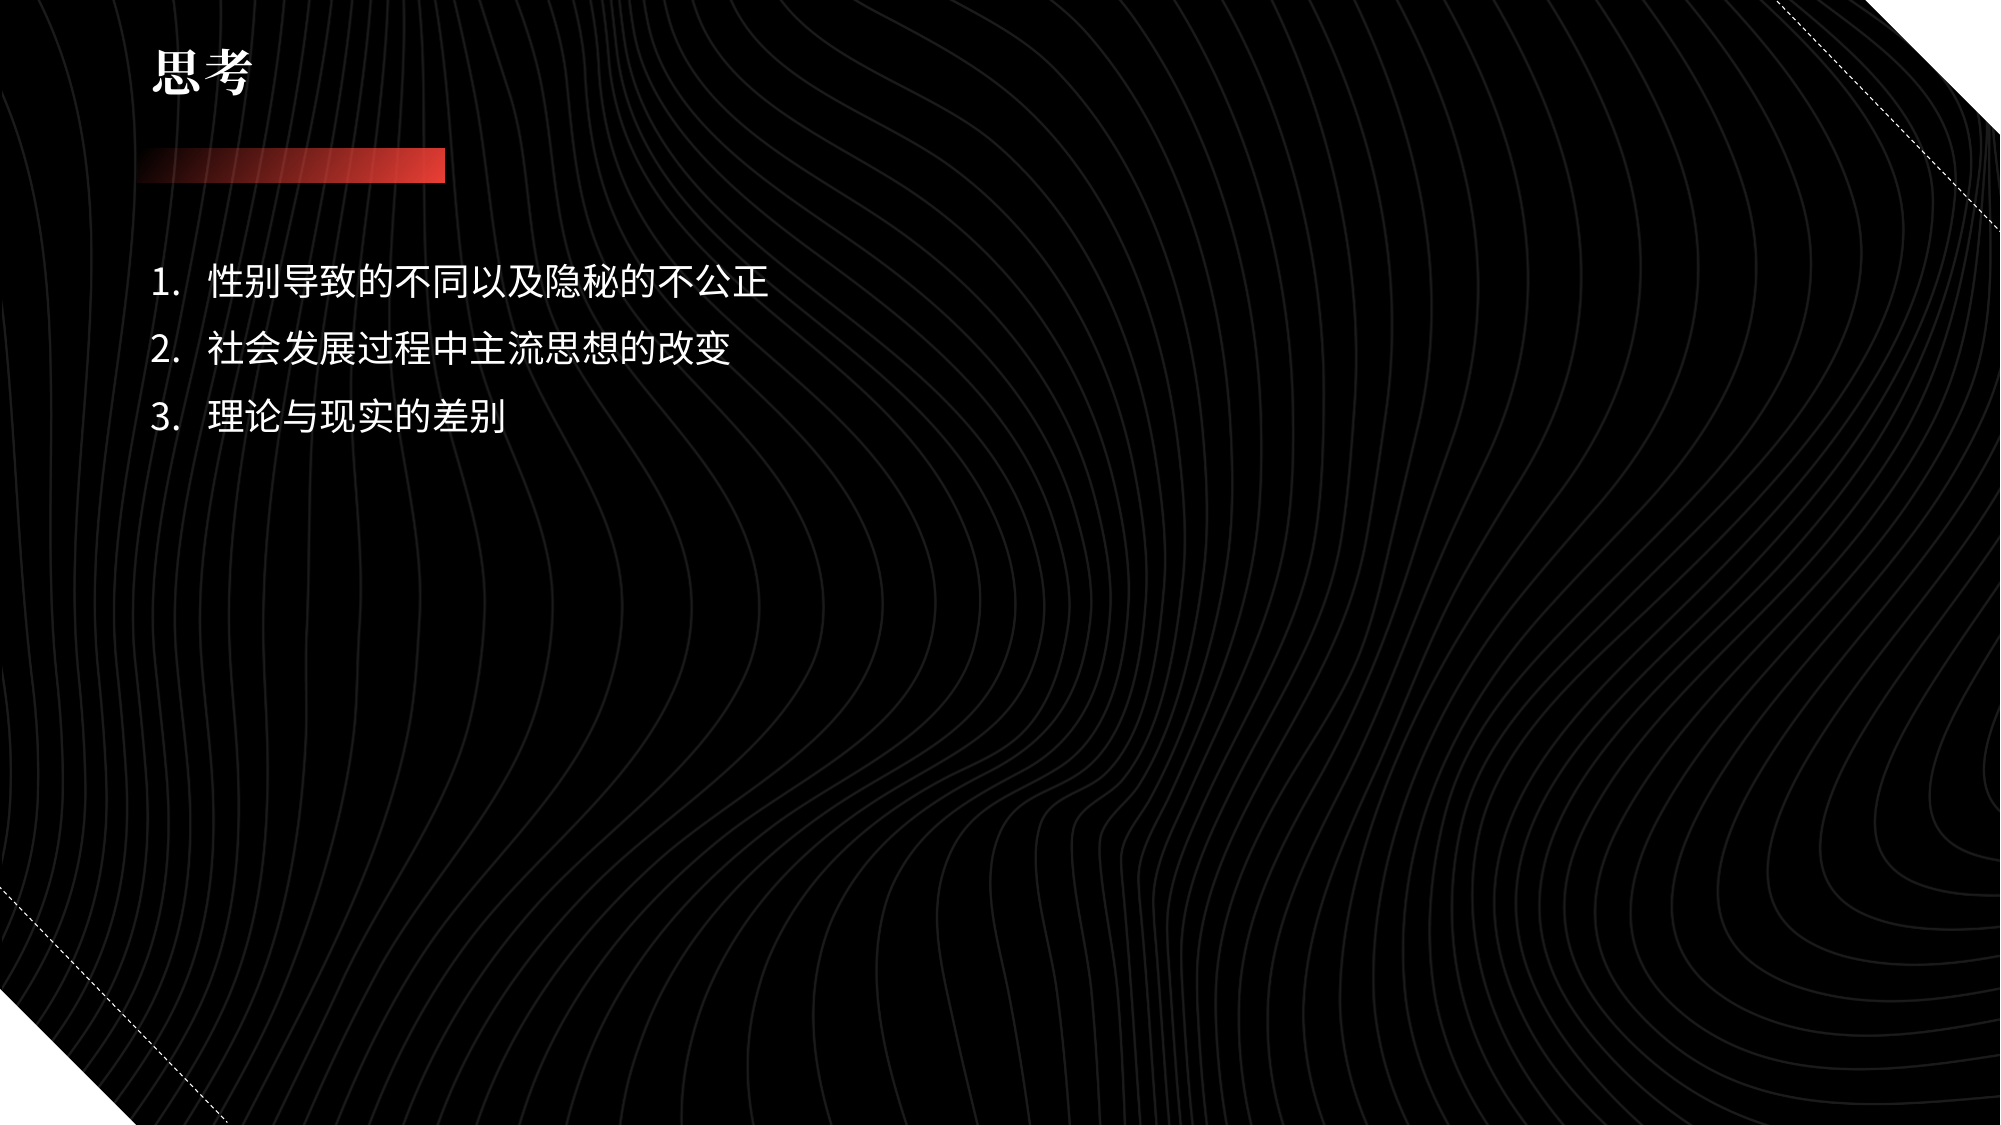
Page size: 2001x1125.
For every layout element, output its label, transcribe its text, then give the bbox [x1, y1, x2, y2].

title 思考 [136, 27, 1863, 124]
text_box 性别导致的不同以及隐秘的不公正 社会发展过程中主流思想的改变 理论与现实的差别 [136, 228, 1647, 446]
